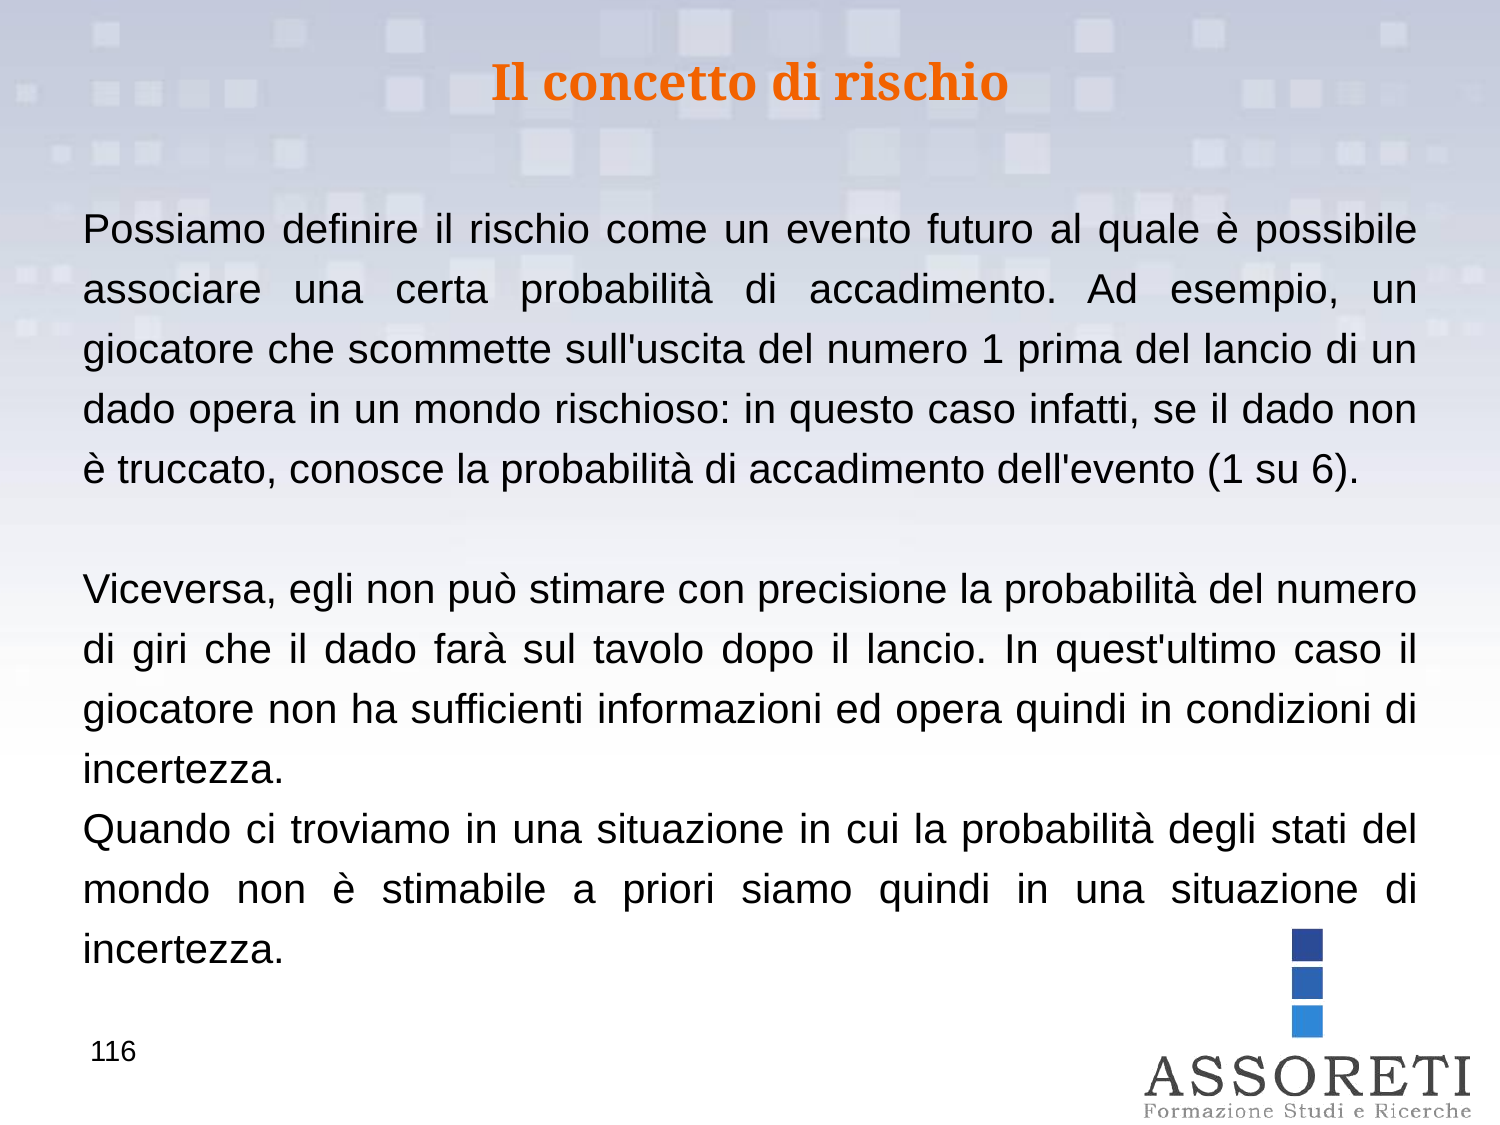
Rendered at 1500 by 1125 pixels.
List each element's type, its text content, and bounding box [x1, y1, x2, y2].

text_box Il concetto di rischio [72, 42, 1431, 118]
slide_number 116 [74, 1040, 426, 1103]
picture [0, 0, 1500, 1125]
text_box Possiamo definire il rischio come un evento futuro al quale è possibile associare una certa probabilità di accadimento. Ad esempio, un giocatore che scommette sull'uscita del numero 1 prima del lancio di un dado opera in un mondo rischioso: in questo caso infatti, se il dado non è truccato, conosce la probabilità di accadimento dell'evento (1 su 6). Viceversa, egli non può stimare con precisione la probabilità del numero di giri che il dado farà sul tavolo dopo il lancio. In quest'ultimo caso il giocatore non ha sufficienti informazioni ed opera quindi in condizioni di incertezza. Quando ci troviamo in una situazione in cui la probabilità degli stati del mondo non è stimabile a priori siamo quindi in una situazione di incertezza. [68, 184, 1434, 1040]
